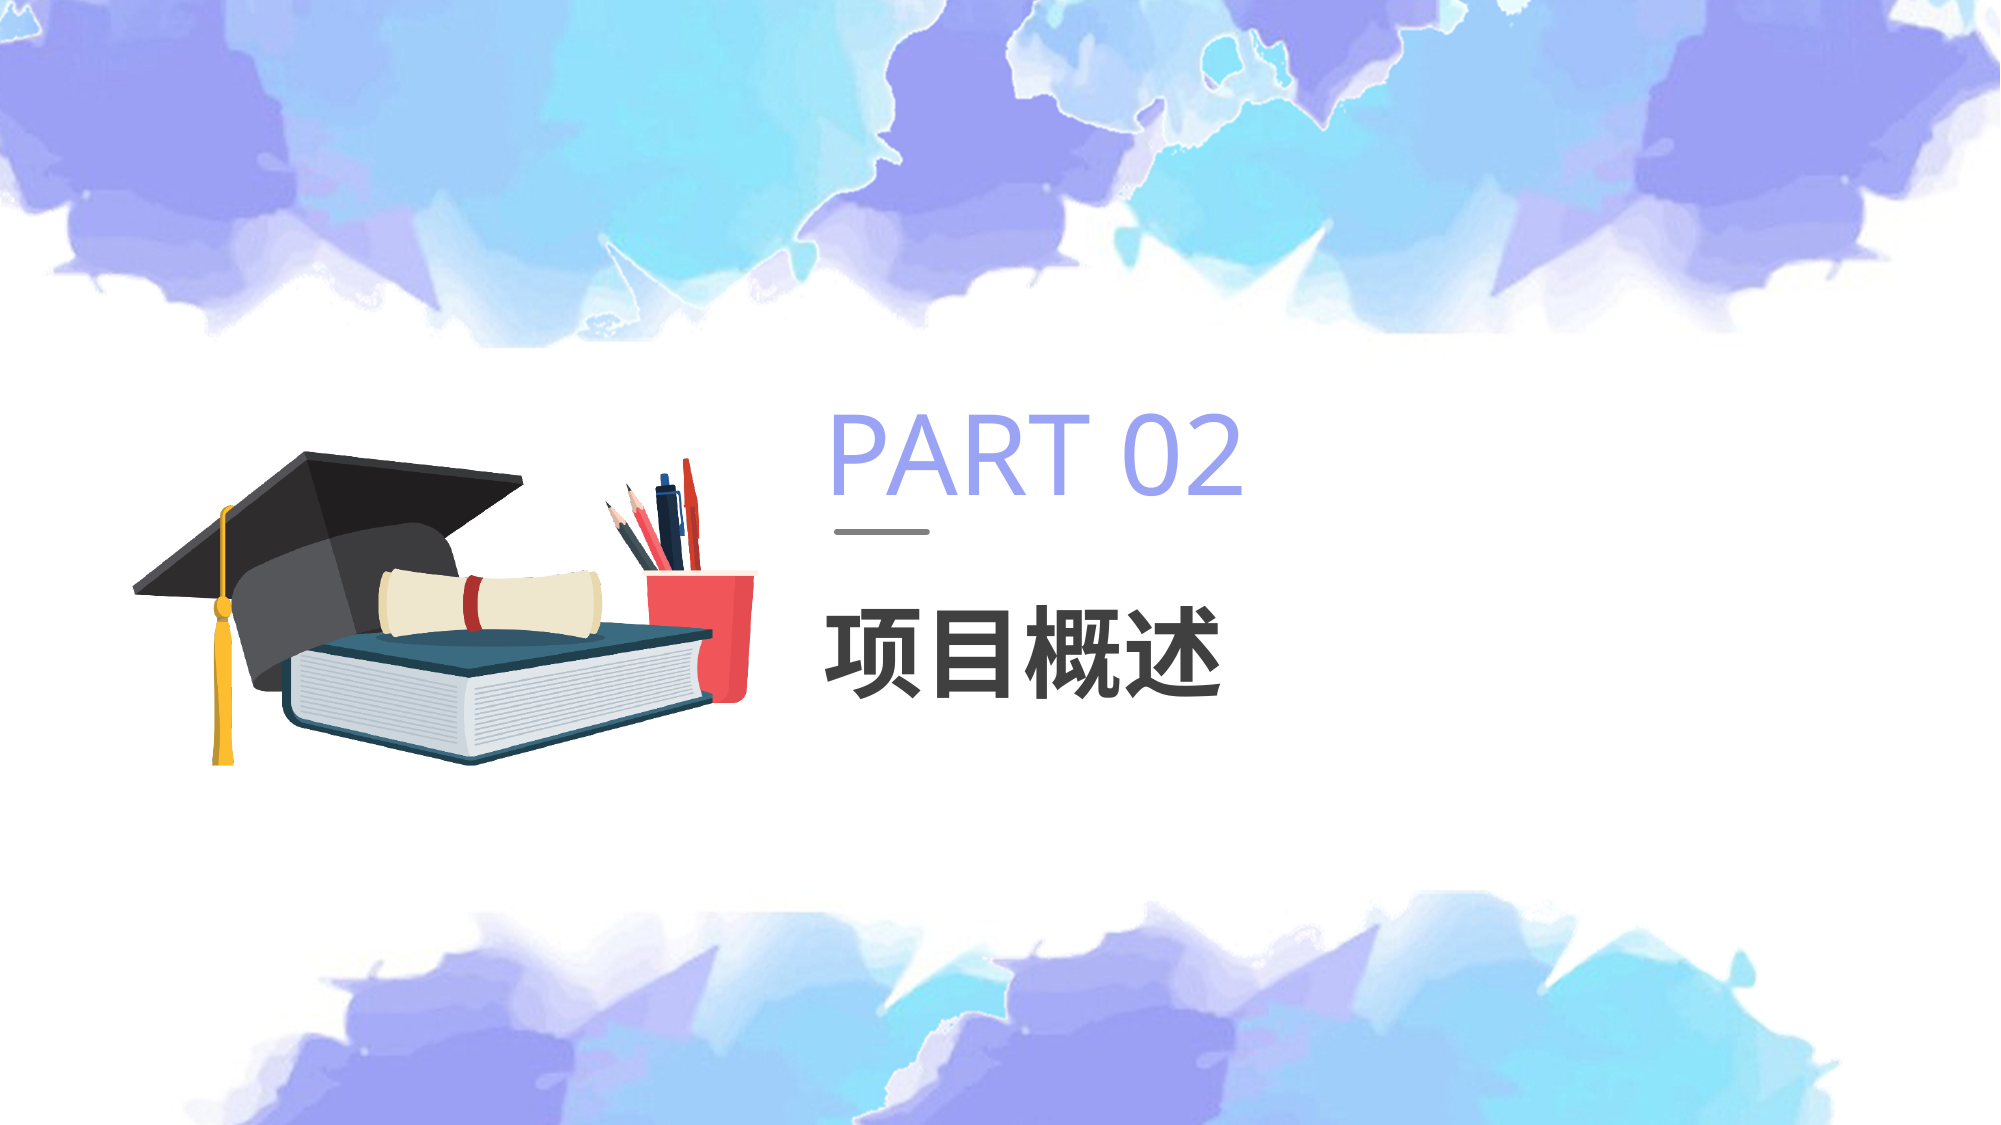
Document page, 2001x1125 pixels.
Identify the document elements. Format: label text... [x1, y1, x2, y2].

picture [0, 0, 2000, 1125]
text_box PART 02 [808, 375, 1738, 526]
text_box 项目概述 [808, 552, 1738, 718]
